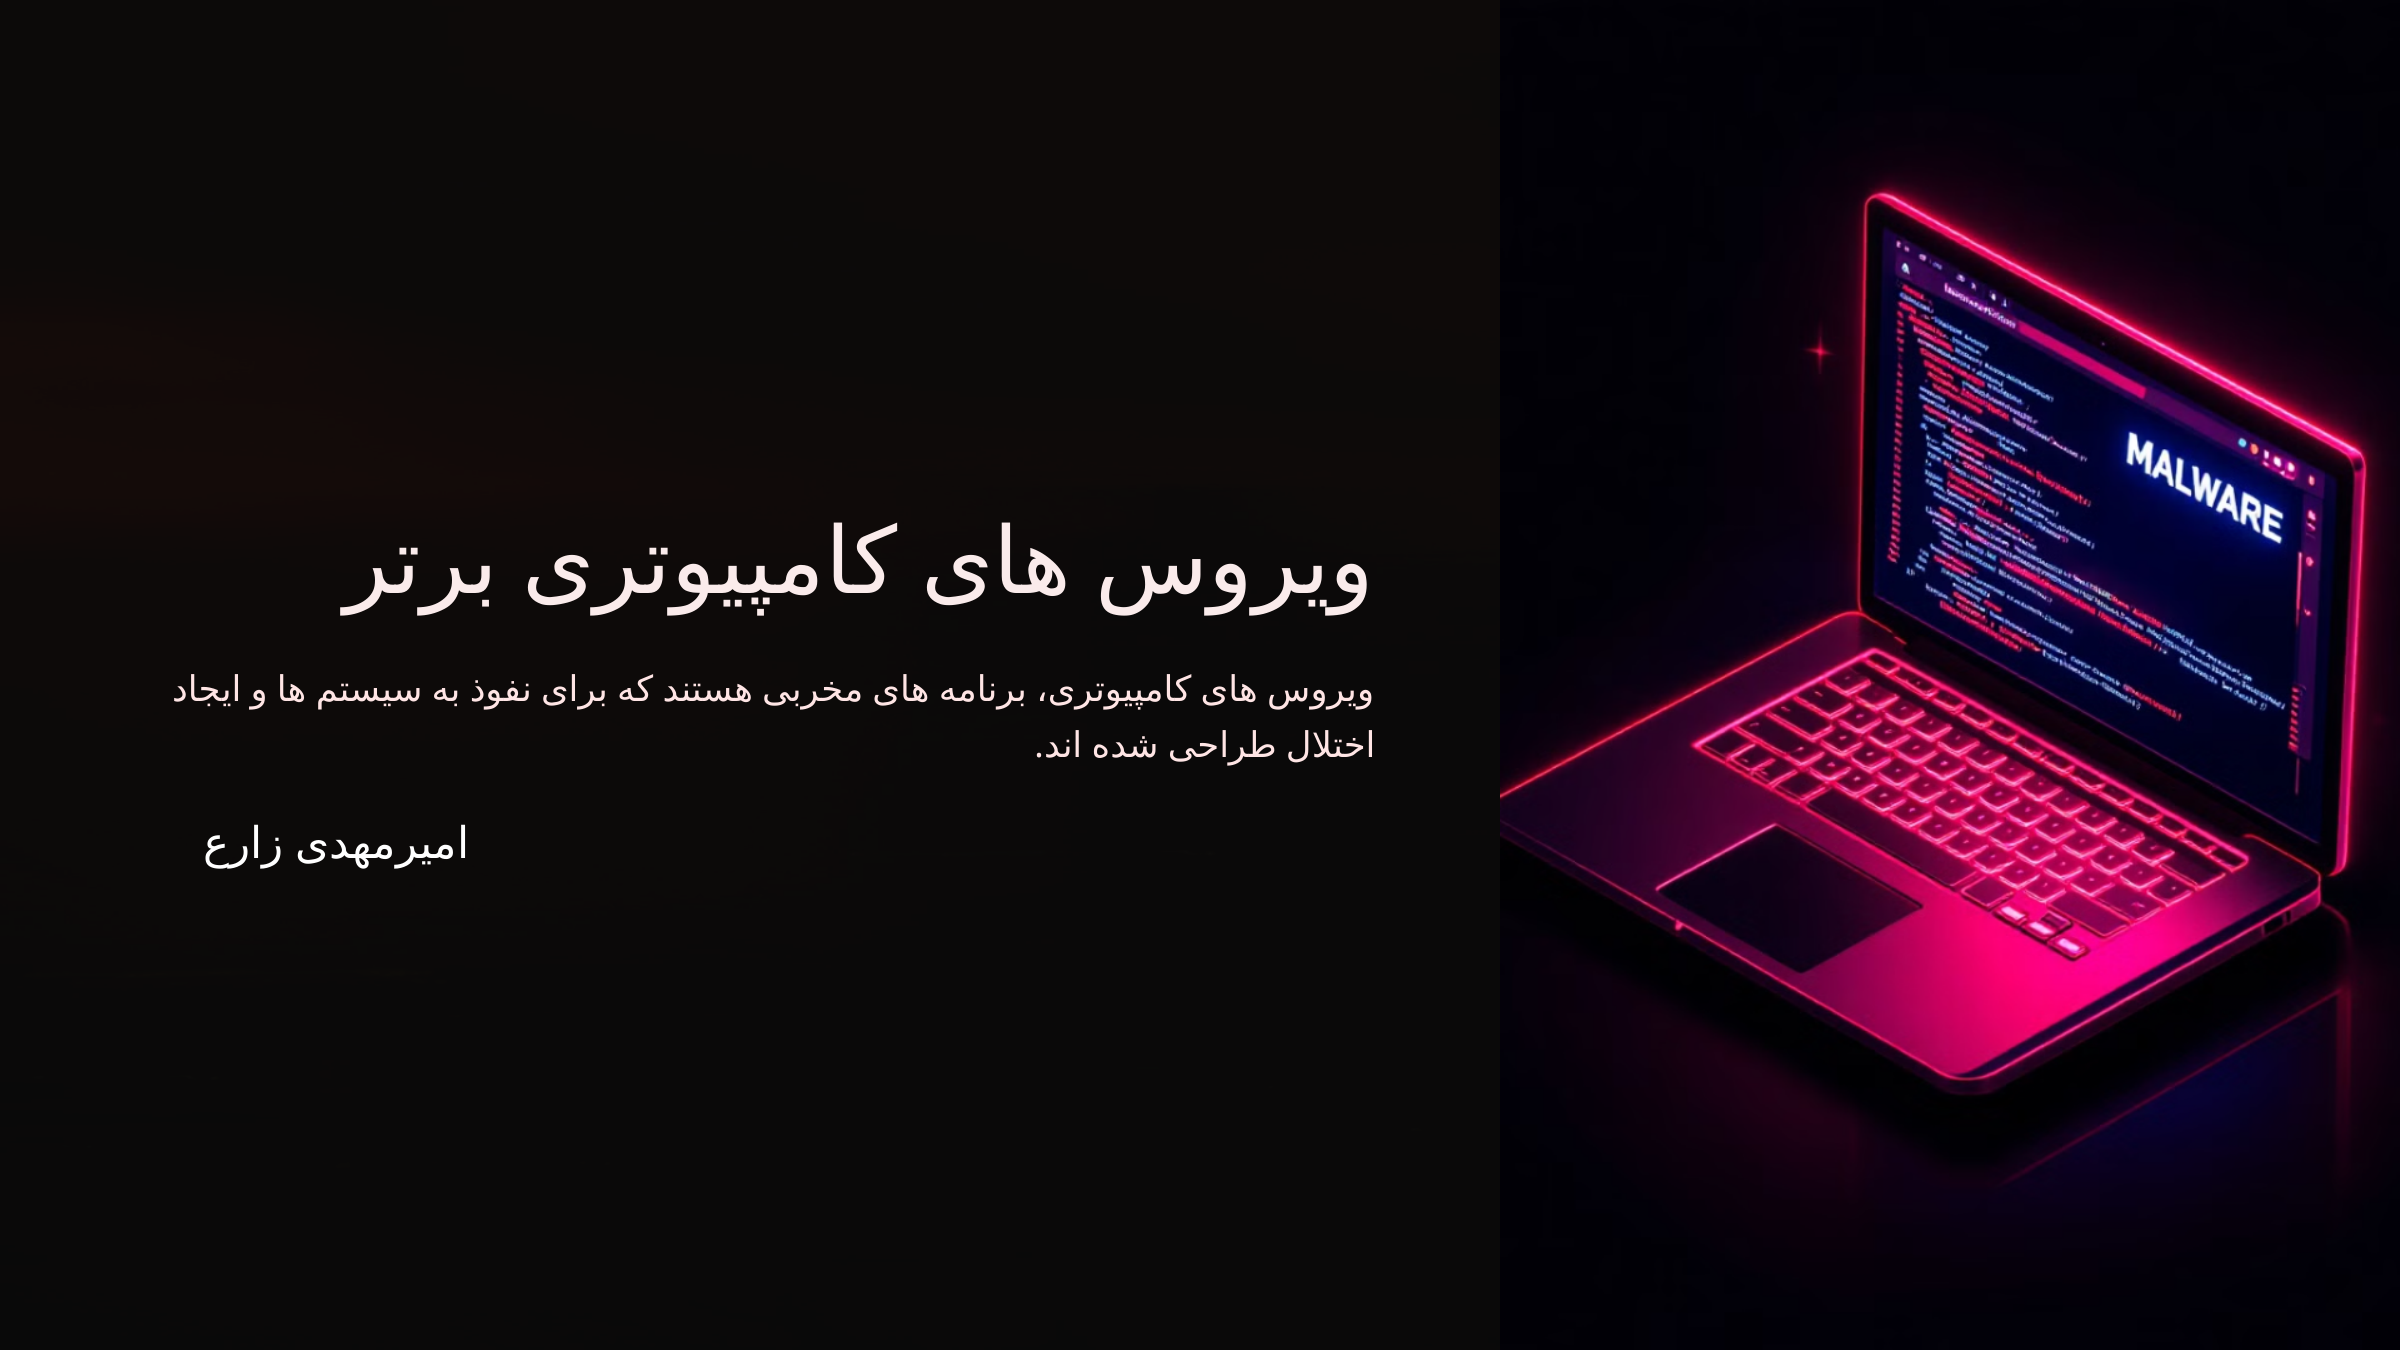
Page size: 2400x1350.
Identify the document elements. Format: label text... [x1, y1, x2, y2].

text_box امیرمهدی زارع [199, 805, 474, 868]
text_box ویروس های کامپیوتری، برنامه های مخربی هستند که برای نفوذ به سیستم ها و ایجاد اختلال طراحی شده اند. [124, 652, 1376, 766]
text_box ویروس های کامپیوتری برتر [416, 495, 1376, 613]
picture [1499, 0, 2400, 1350]
